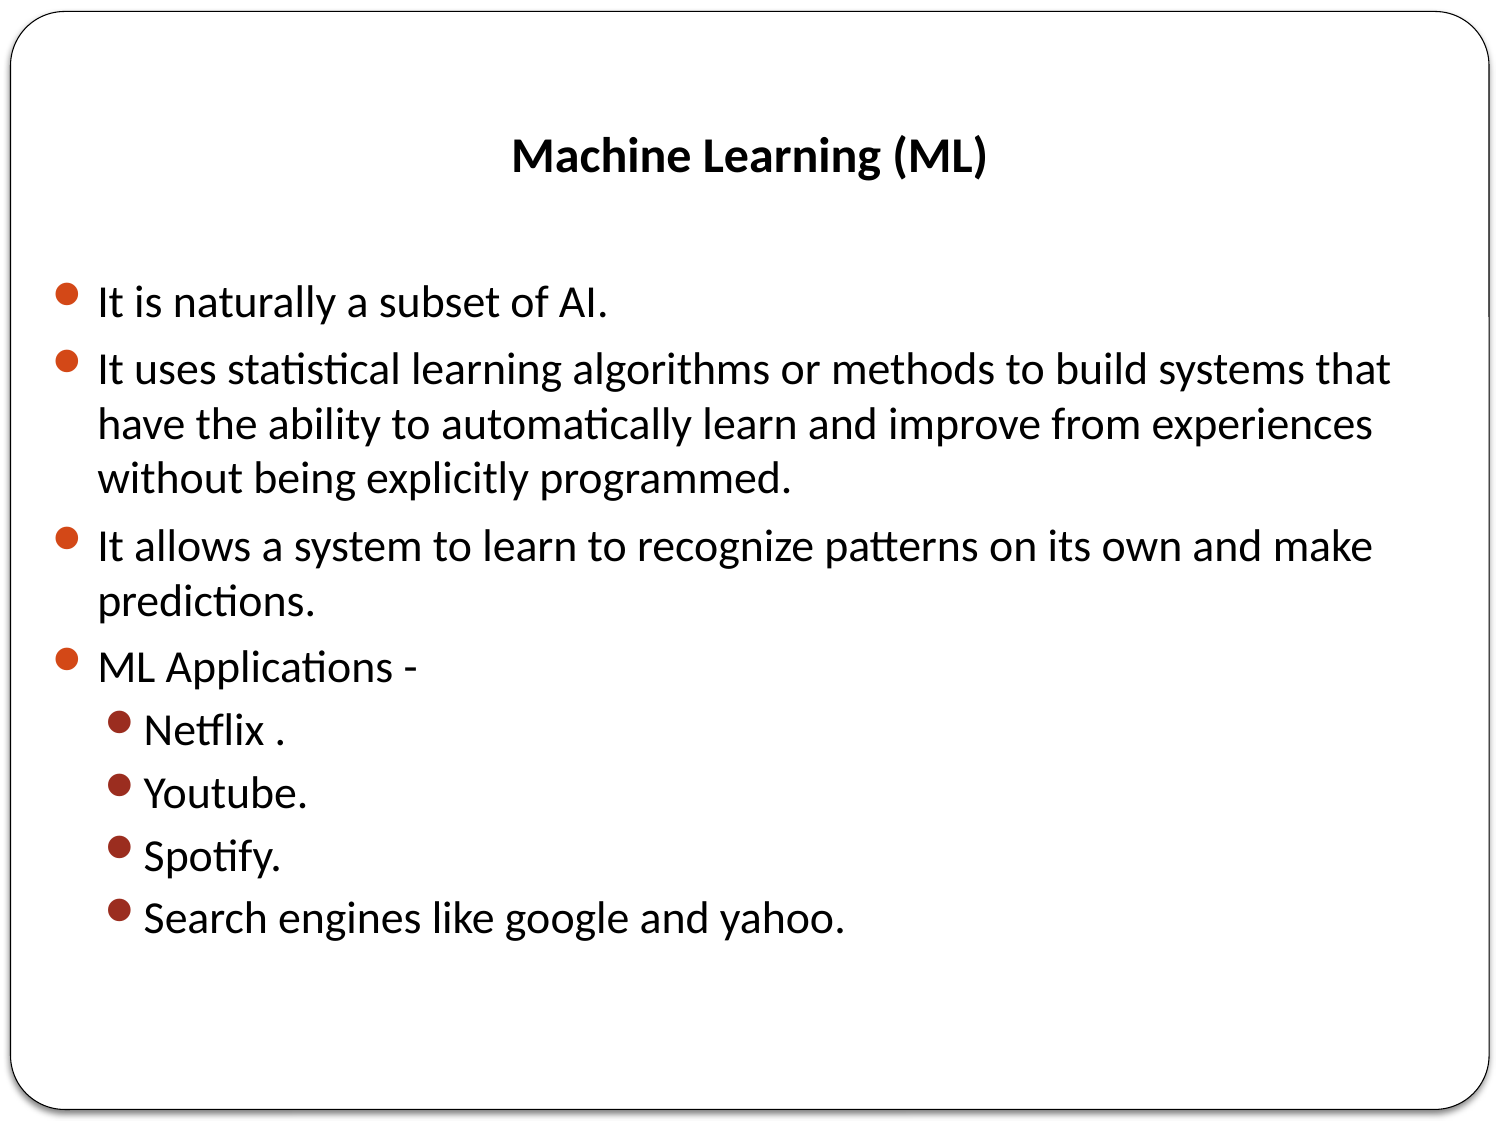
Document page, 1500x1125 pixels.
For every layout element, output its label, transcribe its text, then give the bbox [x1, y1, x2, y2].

list Machine Learning (ML) It is naturally a subset of AI. It uses statistical learning algorithms or methods to build systems that have the ability to automatically learn and improve from experiences without being explicitly programmed. It allows a system to learn to recognize patterns on its own and make predictions. ML Applications - Netflix . Youtube. Spotify. Search engines like google and yahoo. [37, 37, 1463, 1063]
